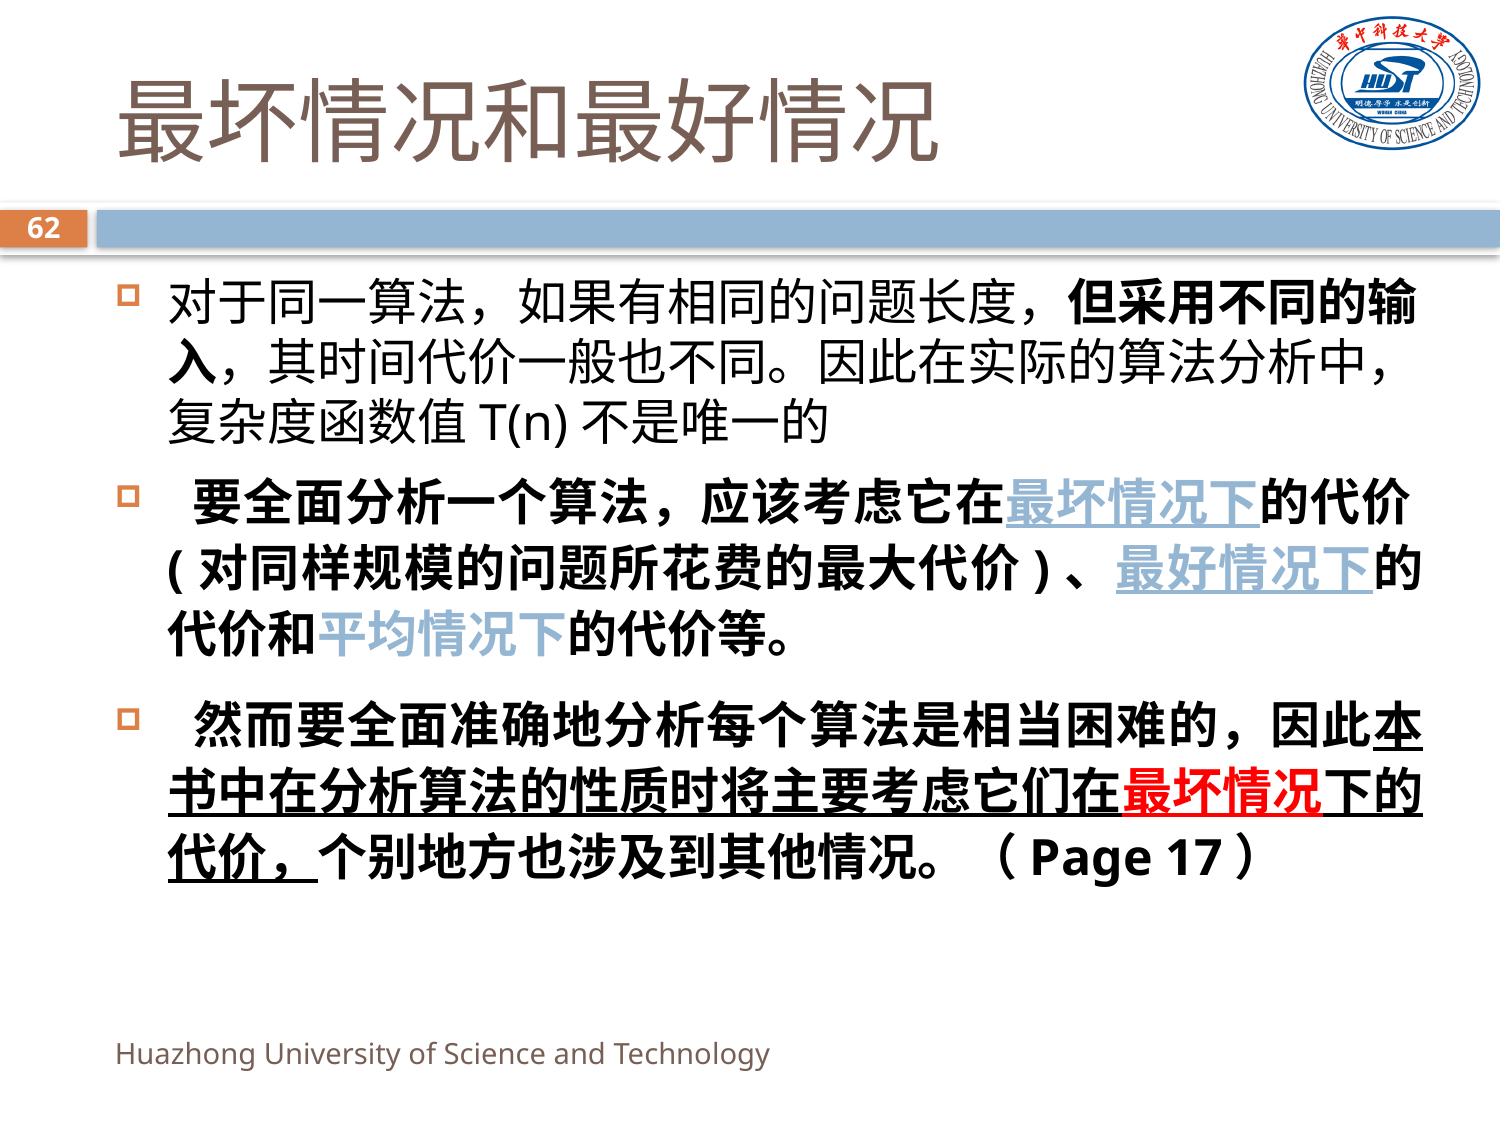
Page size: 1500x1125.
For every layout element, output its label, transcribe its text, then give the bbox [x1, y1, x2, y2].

picture [1299, 12, 1488, 153]
slide_number 62 [0, 208, 88, 249]
title 最坏情况和最好情况 [100, 37, 1438, 200]
list 对于同一算法，如果有相同的问题长度，但采用不同的输入，其时间代价一般也不同。因此在实际的算法分析中，复杂度函数值T(n)不是唯一的 要全面分析一个算法，应该考虑它在最坏情况下的代价(对同样规模的问题所花费的最大代价)、最好情况下的代价和平均情况下的代价等。 然而要全面准确地分析每个算法是相当困难的，因此本书中在分析算法的性质时将主要考虑它们在最坏情况下的代价，个别地方也涉及到其他情况。（Page 17） [100, 262, 1438, 954]
footer Huazhong University of Science and Technology [99, 1024, 990, 1085]
